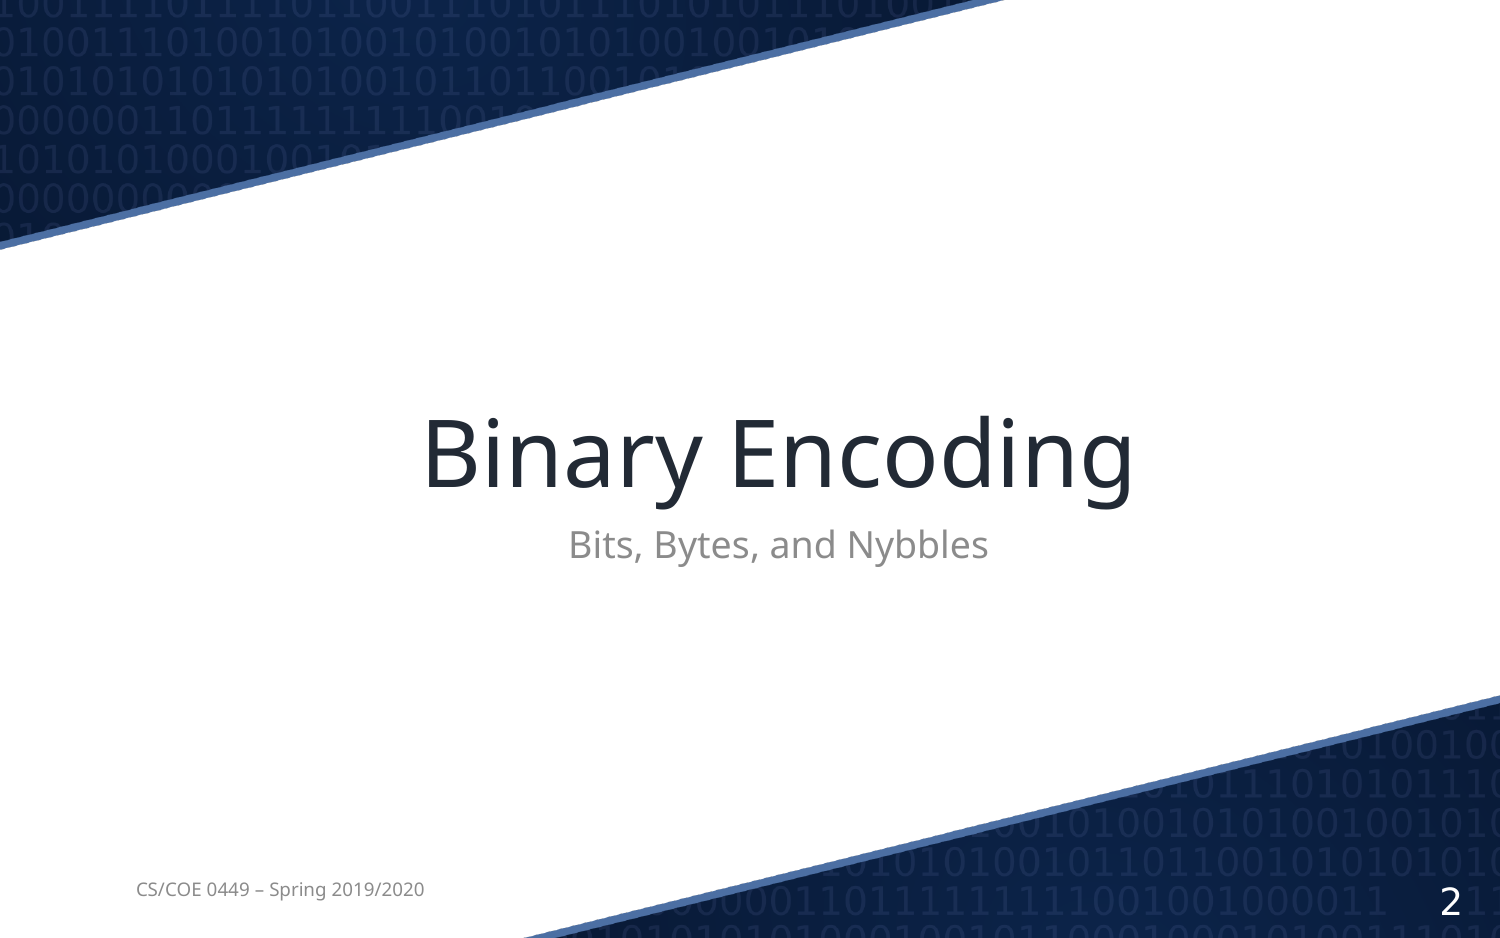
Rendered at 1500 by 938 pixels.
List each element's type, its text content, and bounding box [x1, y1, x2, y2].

footer CS/COE 0449 – Spring 2019/2020 [27, 865, 534, 916]
picture [0, 0, 1500, 938]
title Binary Encoding [102, 125, 1456, 516]
slide_number 2 [1376, 875, 1478, 926]
list Bits, Bytes, and Nybbles [102, 519, 1456, 725]
